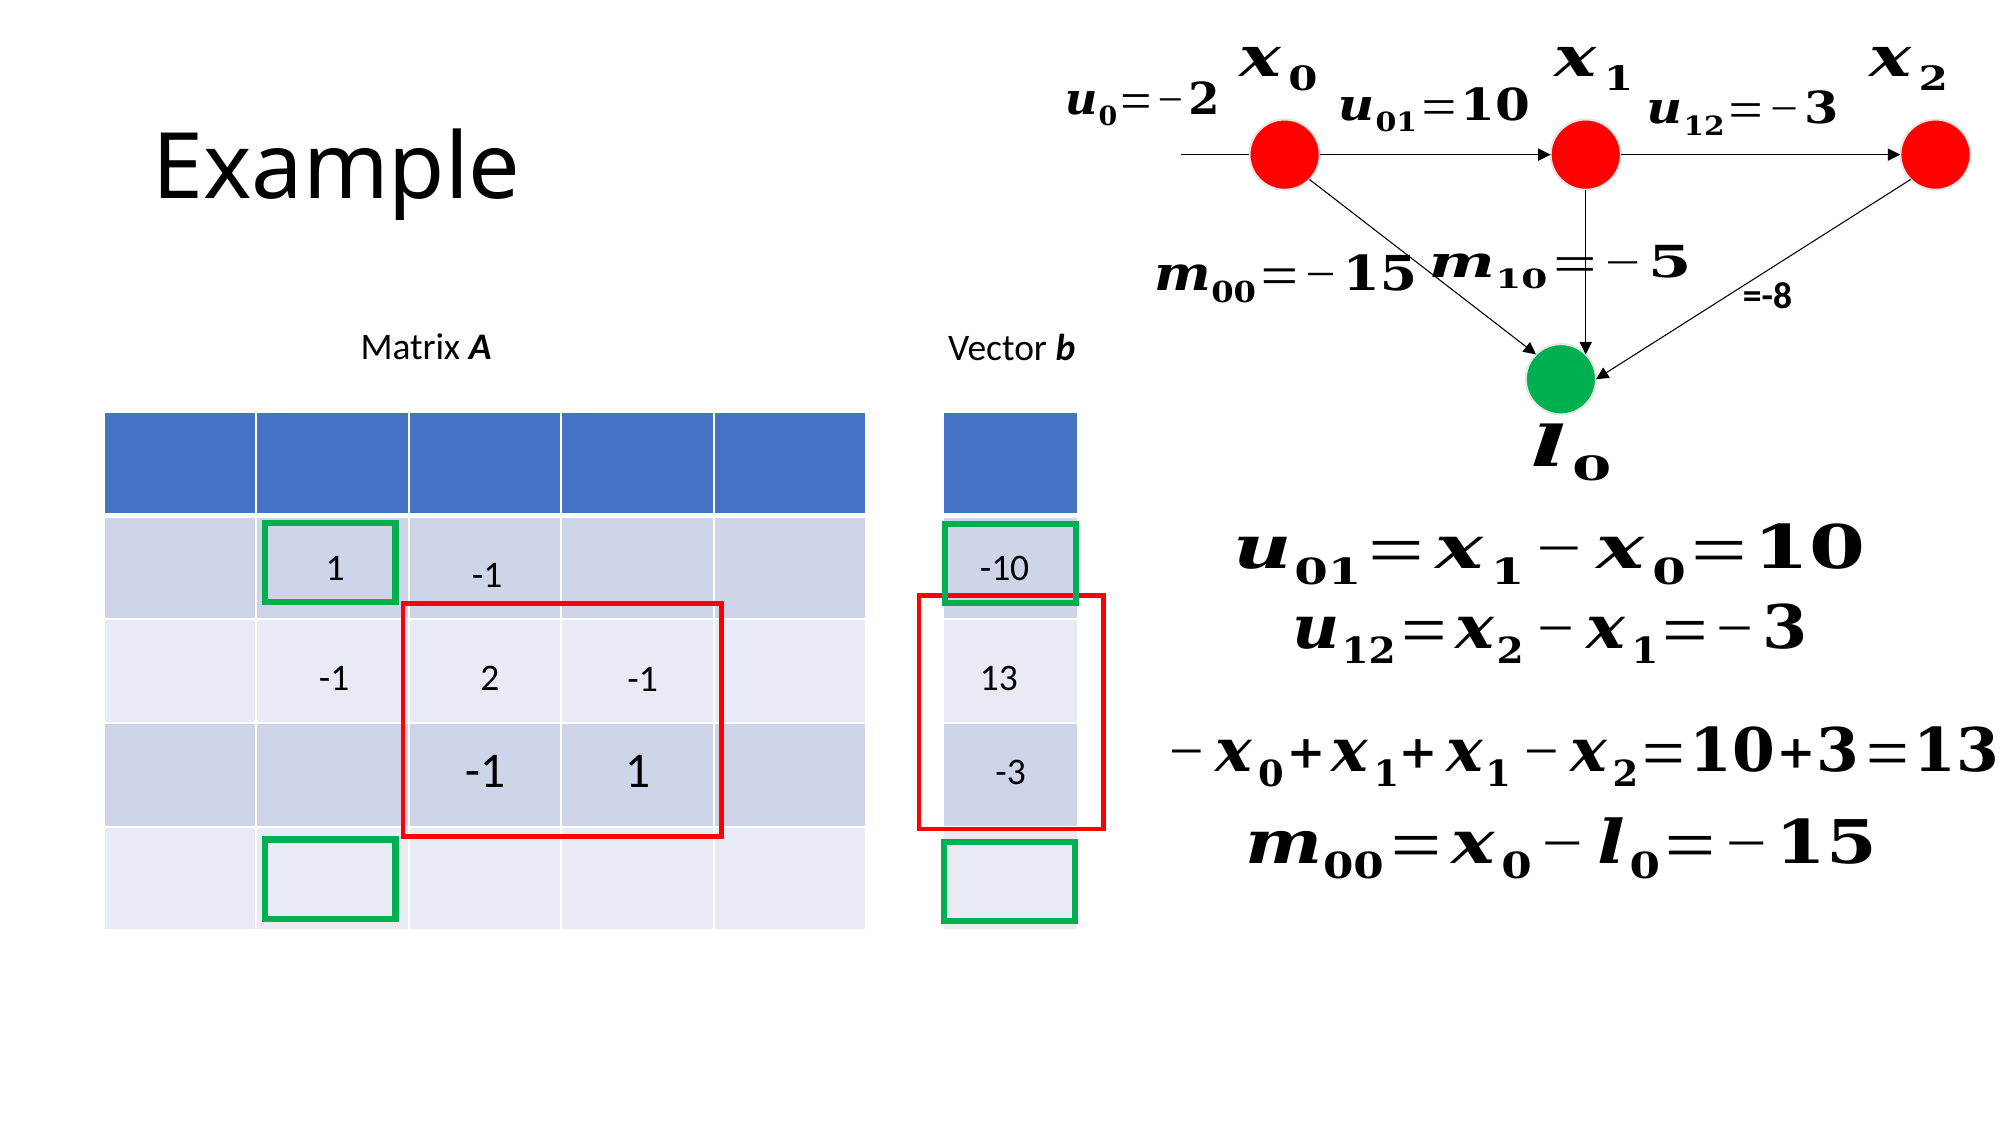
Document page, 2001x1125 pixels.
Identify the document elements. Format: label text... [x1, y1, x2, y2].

text_box Vector b [933, 315, 1064, 376]
table_cell [944, 518, 1077, 523]
text_box [944, 523, 1077, 604]
text_box [918, 594, 1105, 830]
text_box Matrix A [345, 314, 722, 374]
title Example [137, 59, 1064, 278]
text_box -1 [457, 542, 528, 602]
text_box [402, 602, 722, 838]
table_cell [944, 830, 1077, 929]
text_box [943, 841, 1076, 922]
text_box -1 [604, 646, 674, 707]
text_box [264, 522, 397, 603]
table_header [944, 413, 1077, 513]
text_box [264, 838, 397, 920]
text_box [1064, 27, 1993, 489]
text_box -1 [295, 645, 366, 705]
